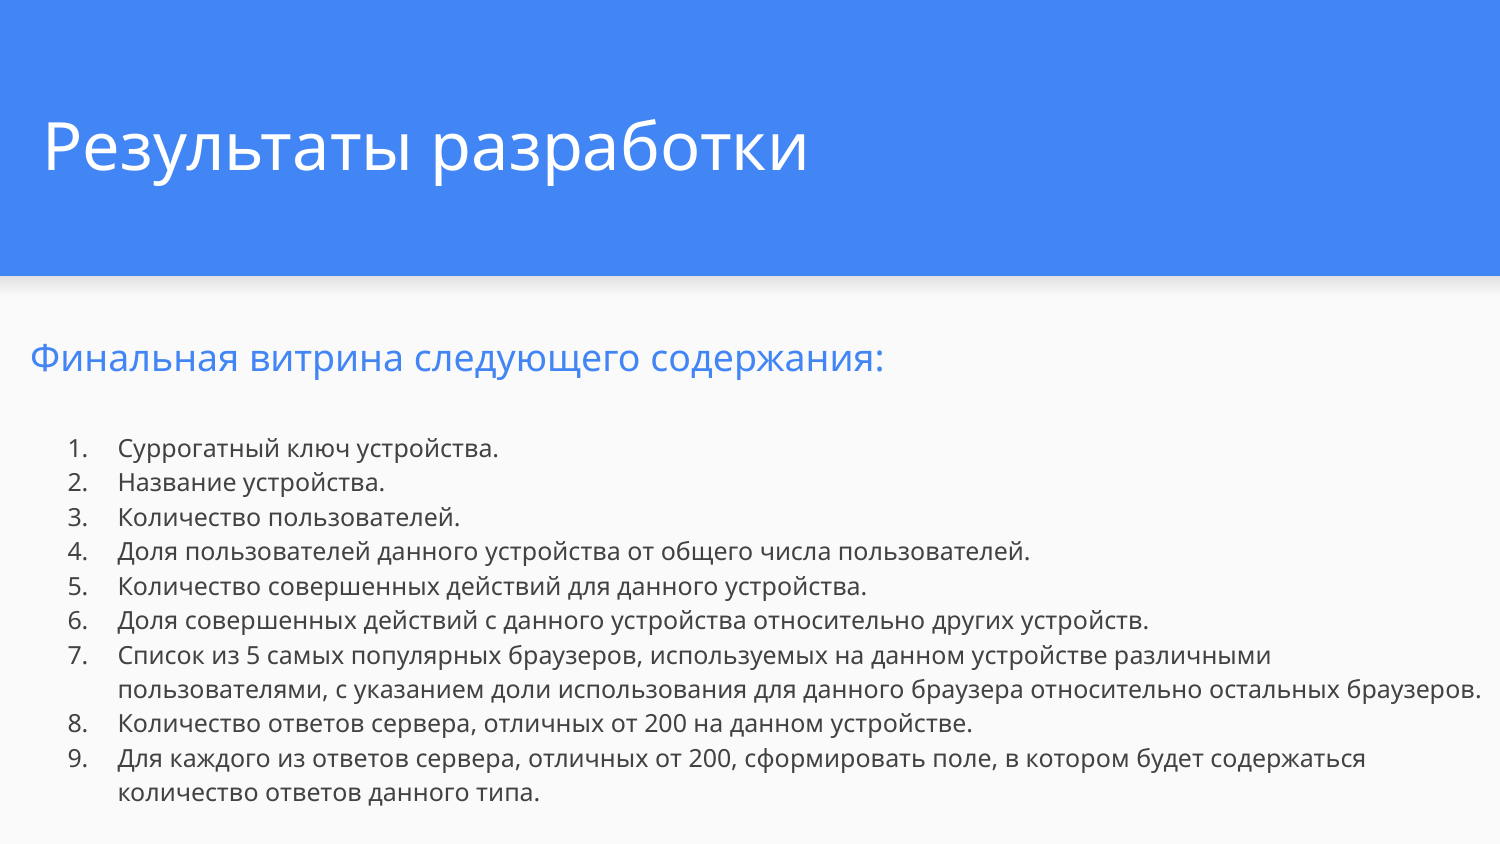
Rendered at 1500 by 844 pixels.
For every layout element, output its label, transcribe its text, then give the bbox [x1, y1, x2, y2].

title Результаты разработки [27, 121, 1427, 248]
list Суррогатный ключ устройства. Название устройства. Количество пользователей. Доля пользователей данного устройства от общего числа пользователей. Количество совершенных действий для данного устройства. Доля совершенных действий с данного устройства относительно других устройств. Список из 5 самых популярных браузеров, используемых на данном устройстве различными пользователями, с указанием доли использования для данного браузера относительно остальных браузеров. Количество ответов сервера, отличных от 200 на данном устройстве. Для каждого из ответов сервера, отличных от 200, сформировать поле, в котором будет содержаться количество ответов данного типа. [27, 413, 1500, 844]
title Финальная витрина следующего содержания: [15, 323, 937, 389]
